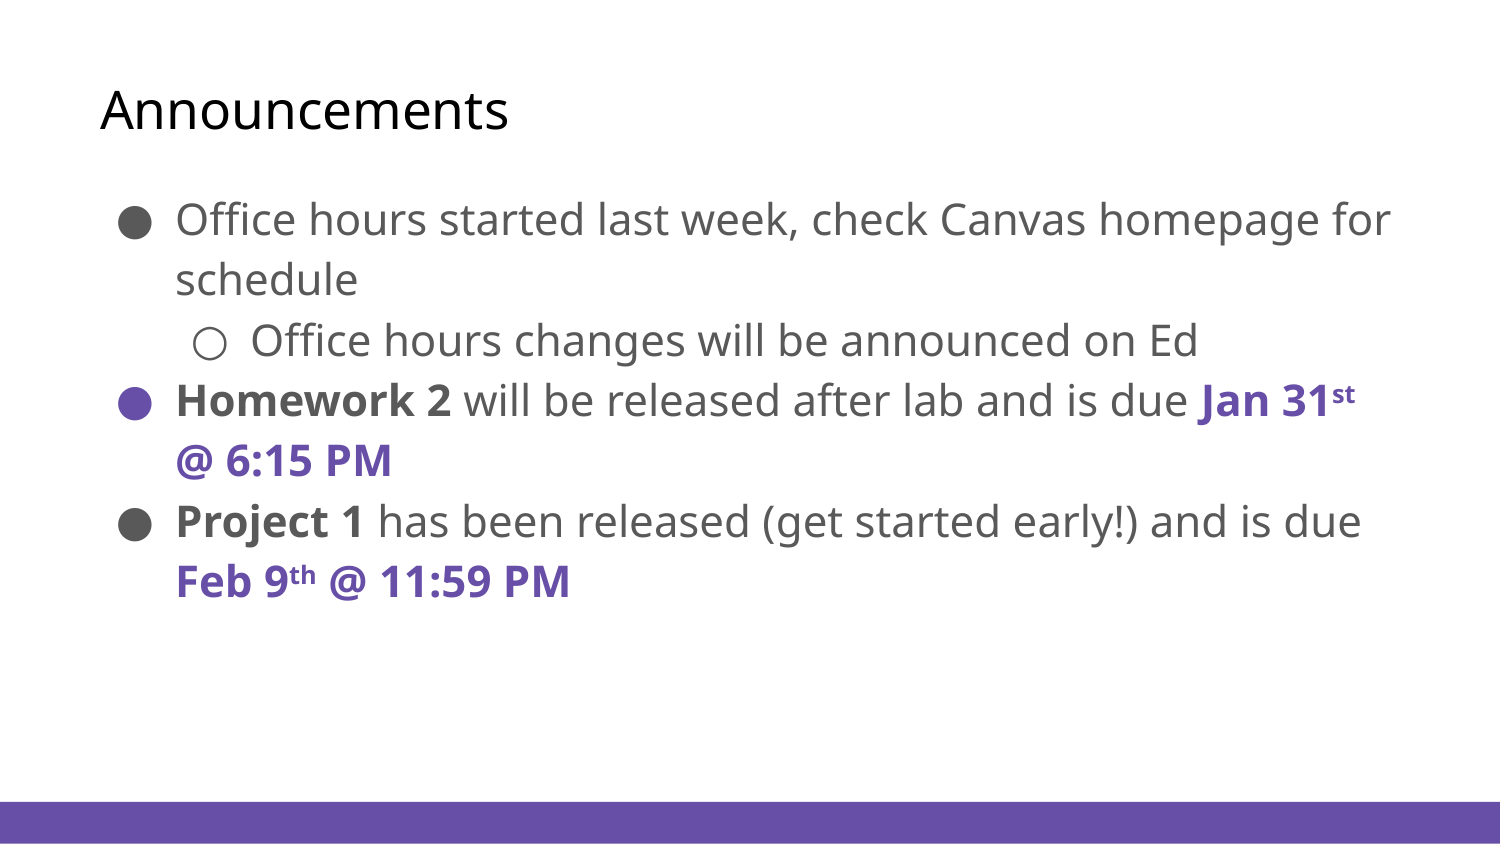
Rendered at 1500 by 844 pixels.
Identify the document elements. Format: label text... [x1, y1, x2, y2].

list Office hours started last week, check Canvas homepage for schedule Office hours changes will be announced on Ed Homework 2 will be released after lab and is due Jan 31st @ 6:15 PM Project 1 has been released (get started early!) and is due Feb 9th @ 11:59 PM [85, 168, 1415, 730]
title Announcements [85, 61, 1415, 156]
